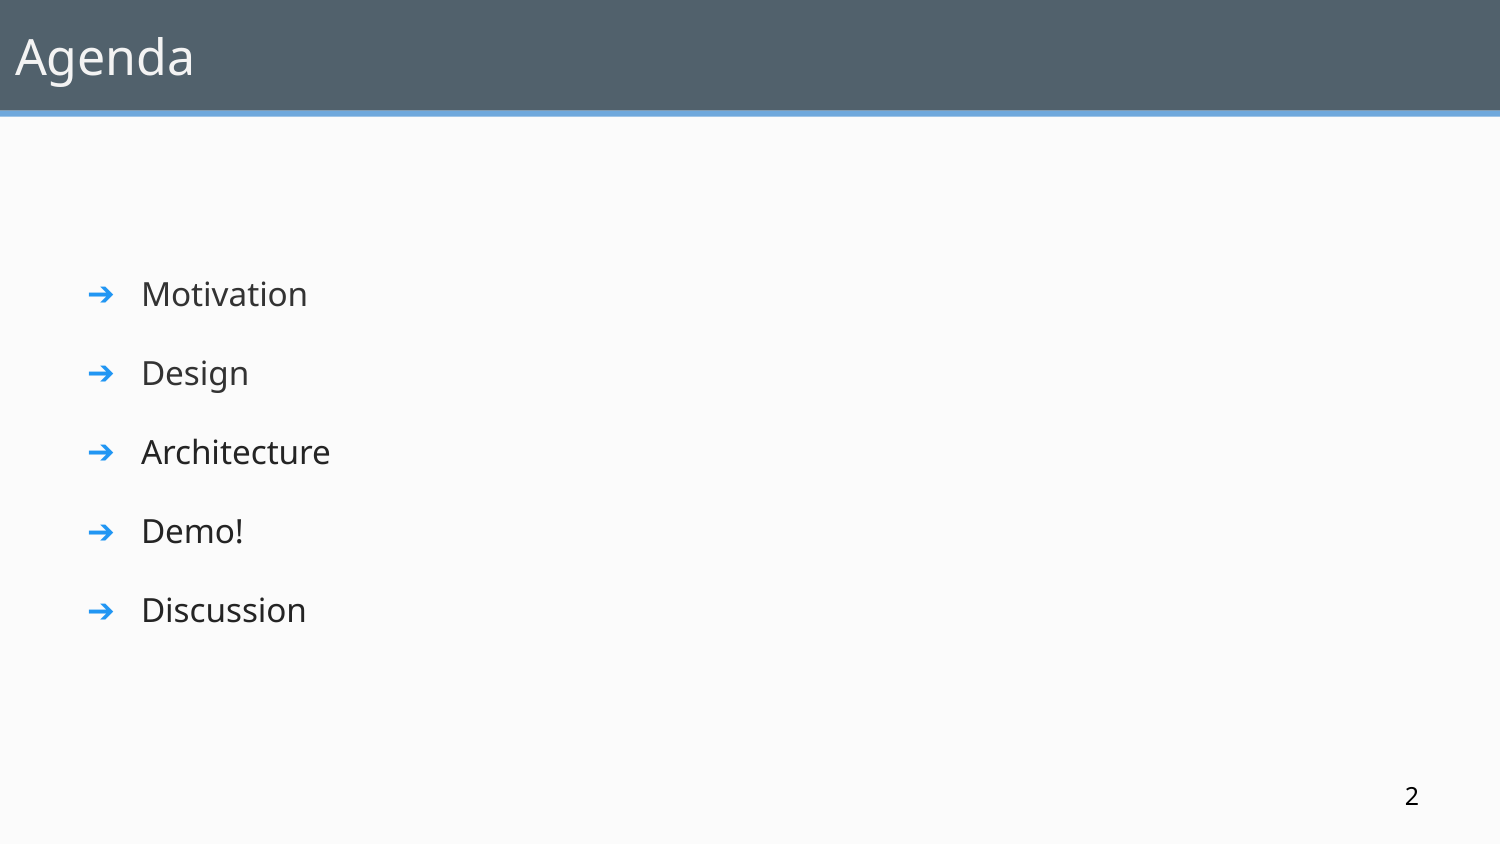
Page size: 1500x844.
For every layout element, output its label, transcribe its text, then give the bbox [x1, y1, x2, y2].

list Motivation Design Architecture Demo! Discussion [51, 251, 388, 698]
slide_number ‹#› [1389, 764, 1480, 830]
title Agenda [0, 0, 1500, 110]
text_box [0, 110, 1500, 117]
